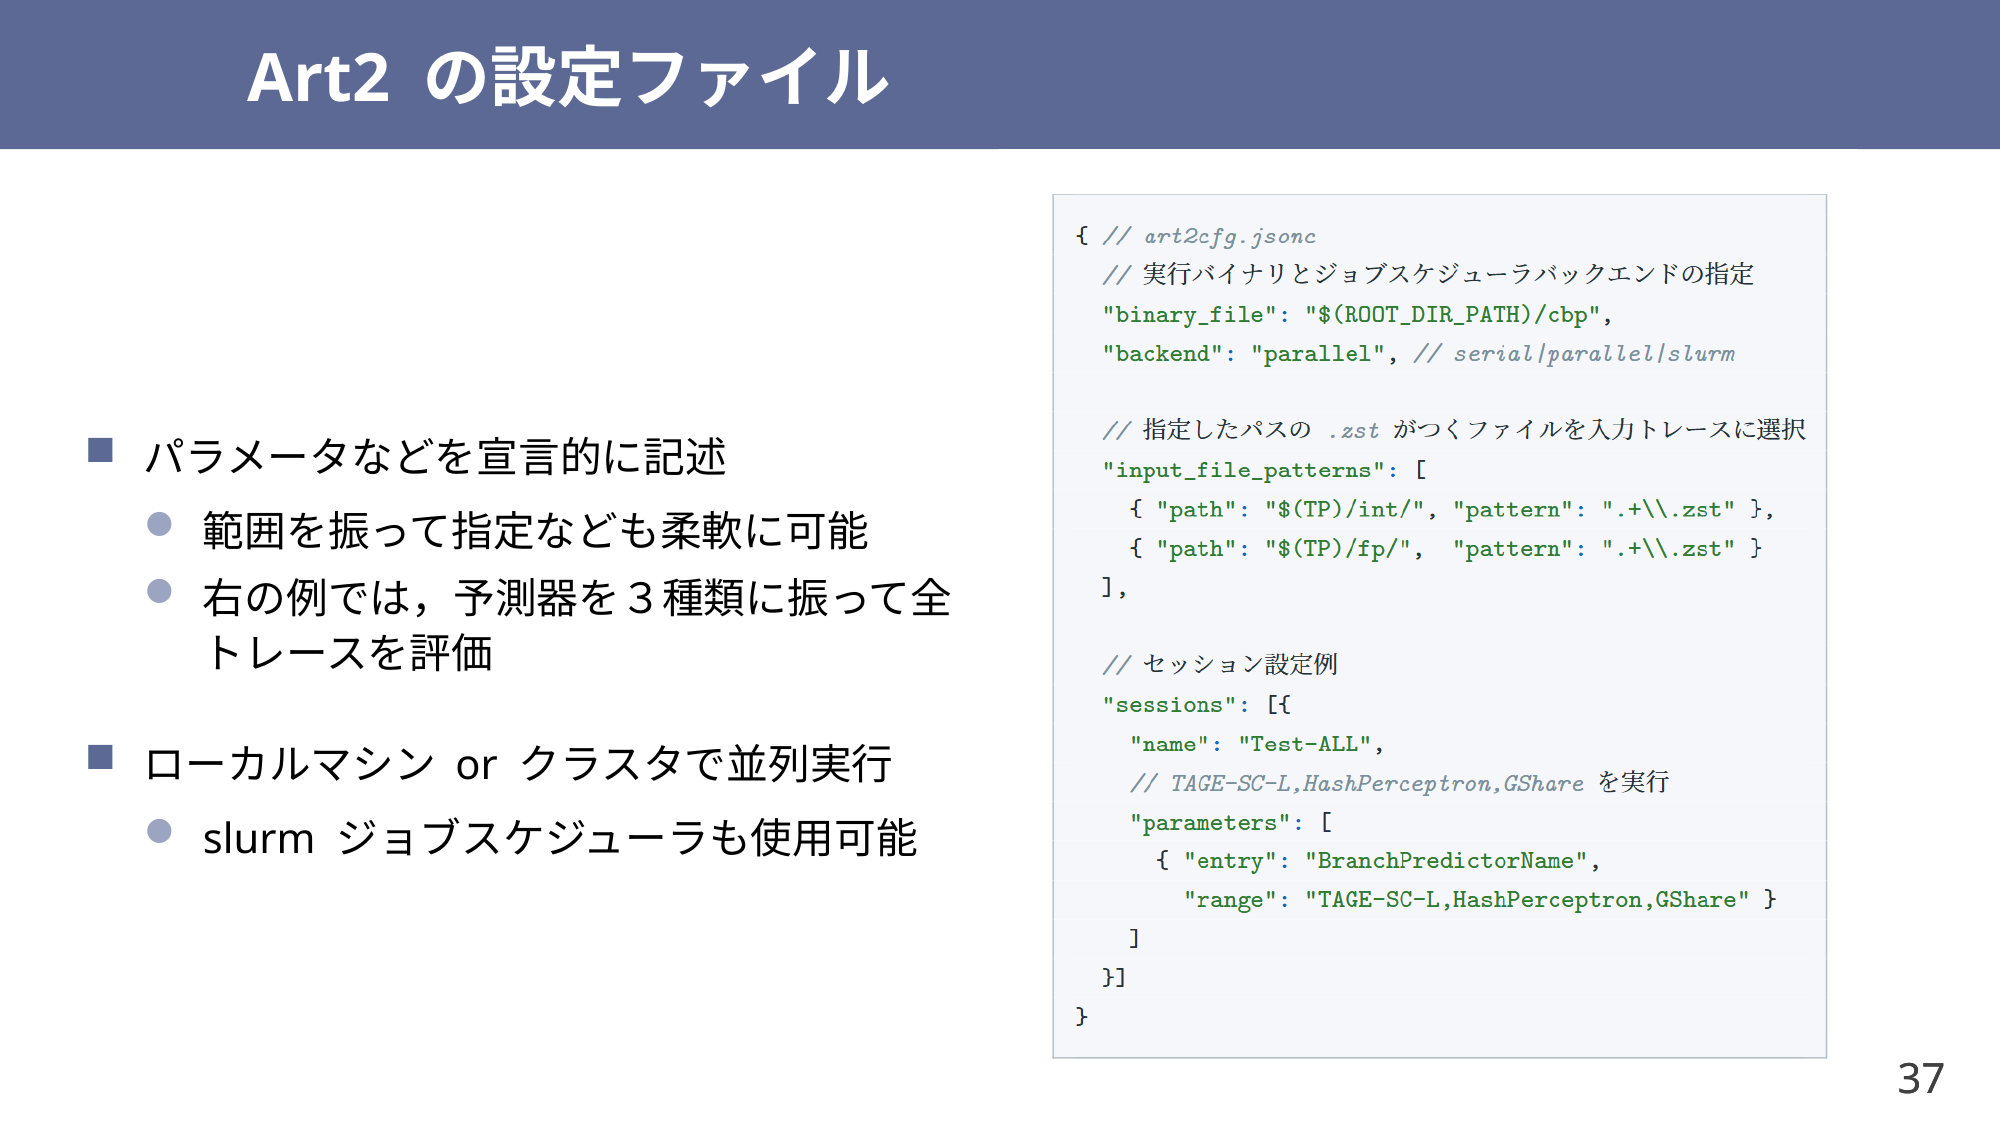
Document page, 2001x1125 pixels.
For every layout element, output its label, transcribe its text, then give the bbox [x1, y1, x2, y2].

list パラメータなどを宣言的に記述 範囲を振って指定なども柔軟に可能 右の例では，予測器を３種類に振って全トレースを評価 ローカルマシン or クラスタで並列実行 slurm ジョブスケジューラも使用可能 [69, 193, 1001, 1095]
picture [999, 148, 1857, 1069]
title Art2 の設定ファイル [231, 0, 2000, 150]
